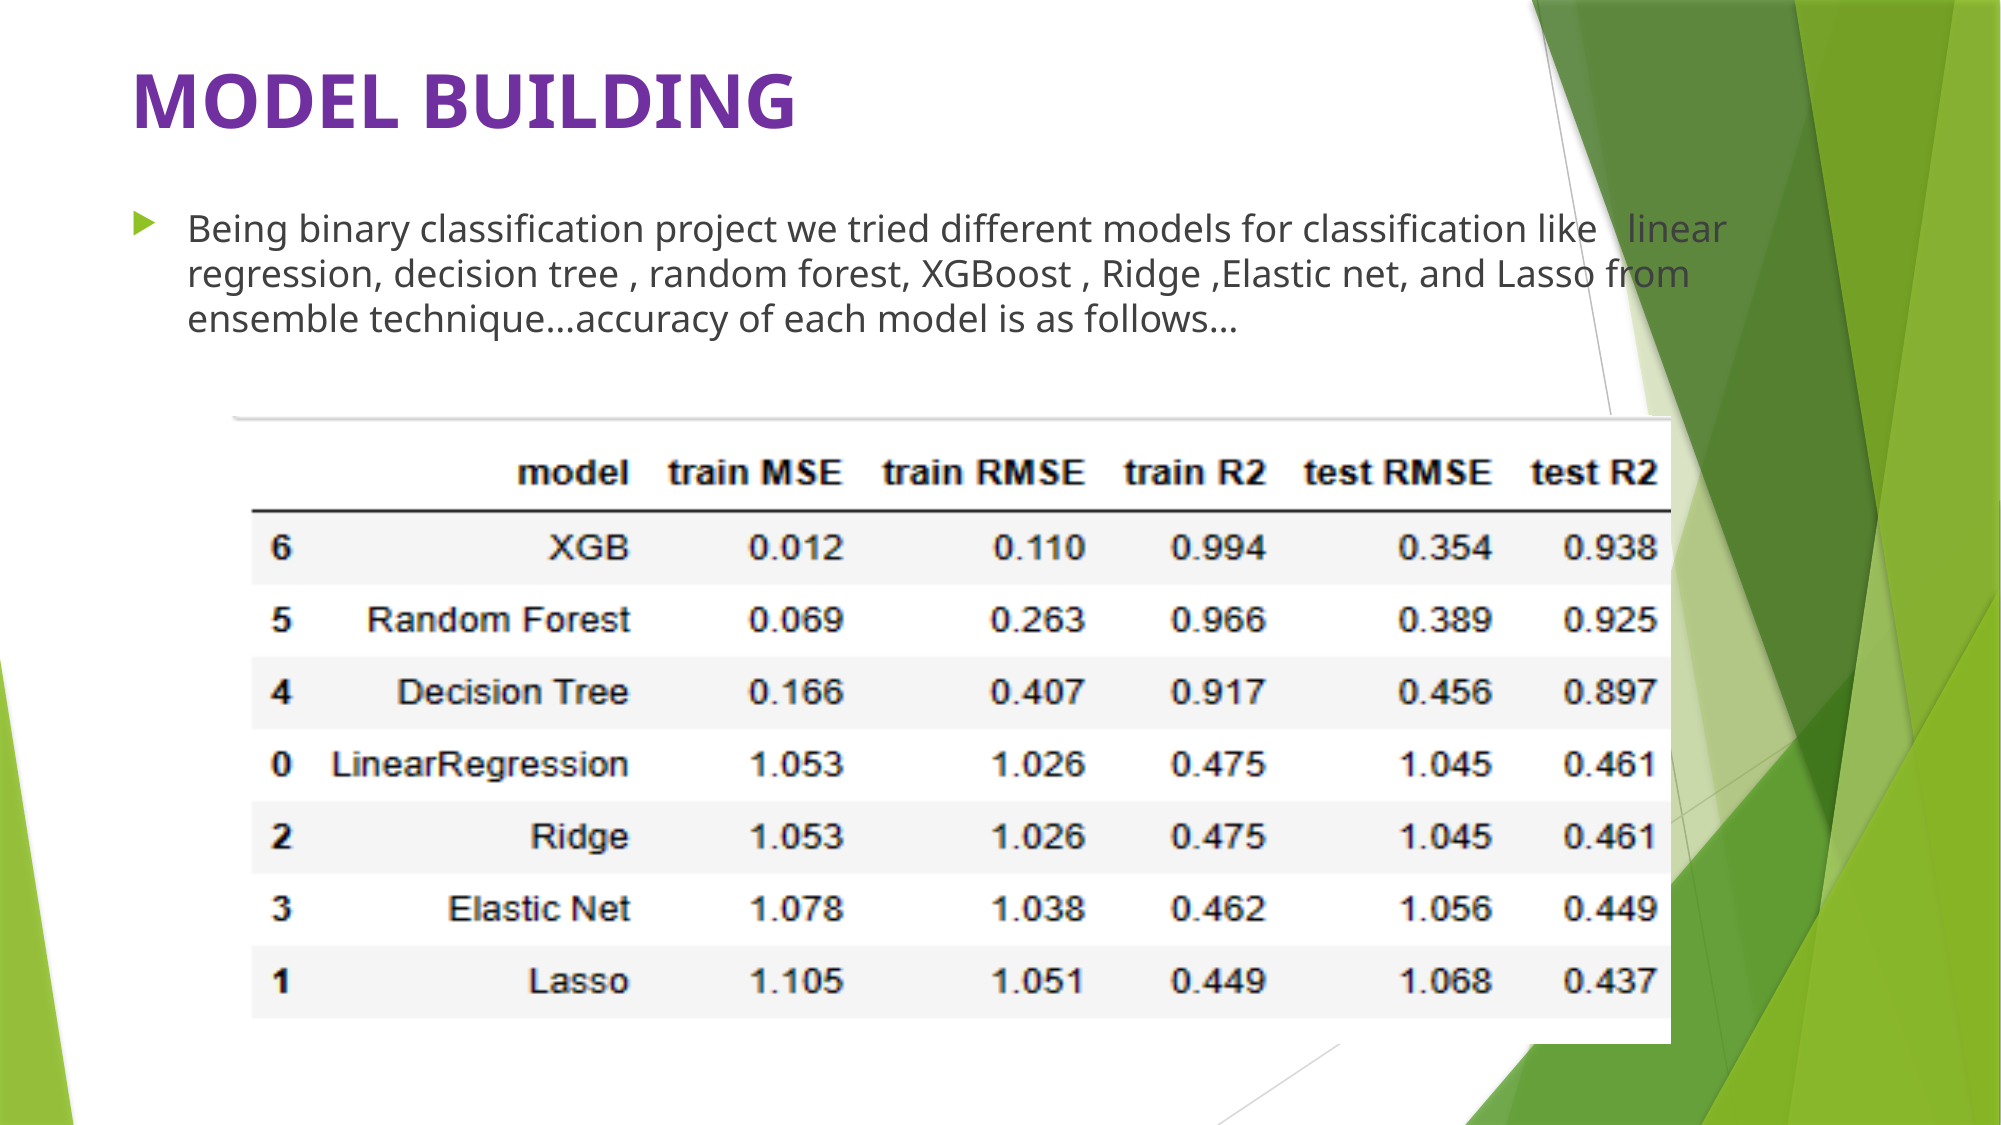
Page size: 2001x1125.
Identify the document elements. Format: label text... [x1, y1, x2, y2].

title MODEL BUILDING [115, 46, 1804, 197]
picture [217, 415, 1672, 1044]
list Being binary classification project we tried different models for classification like linear regression, decision tree , random forest, XGBoost , Ridge ,Elastic net, and Lasso from ensemble technique…accuracy of each model is as follows… [115, 197, 1863, 1125]
